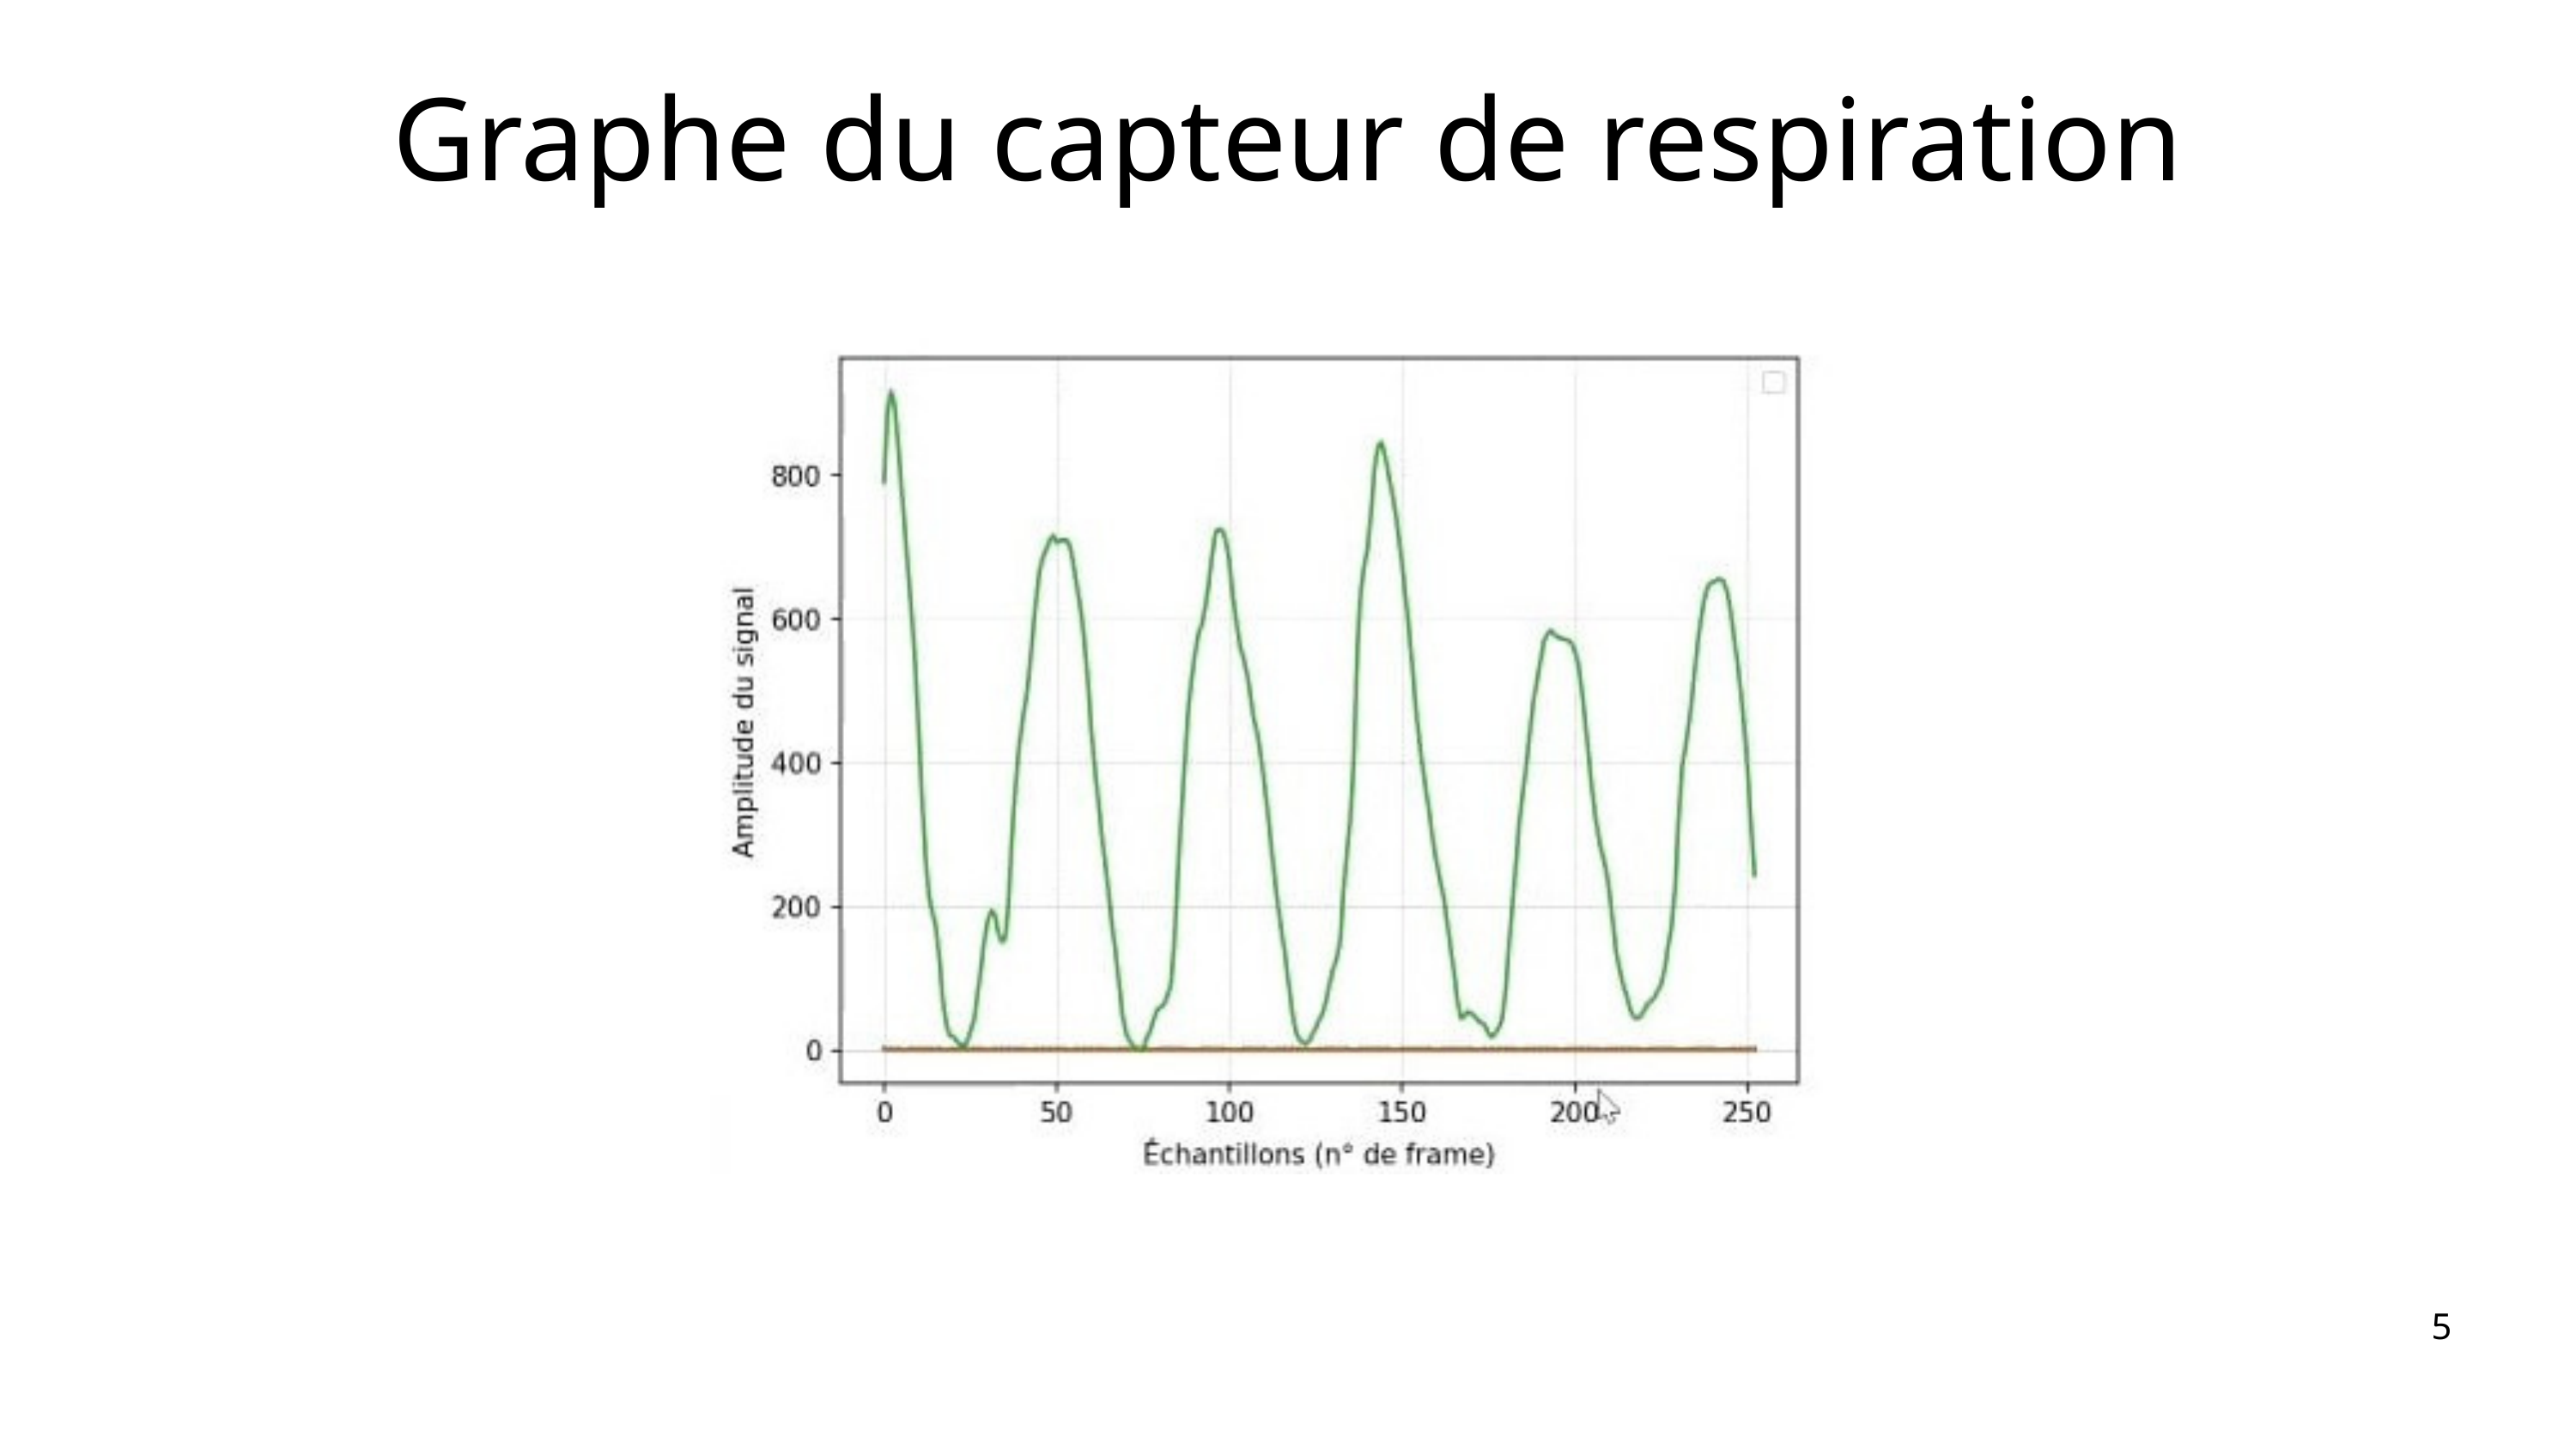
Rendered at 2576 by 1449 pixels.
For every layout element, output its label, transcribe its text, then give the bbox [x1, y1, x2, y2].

text_box [702, 274, 1874, 1174]
text_box 5 [2431, 1296, 2452, 1348]
text_box Graphe du capteur de respiration [0, 42, 2576, 203]
